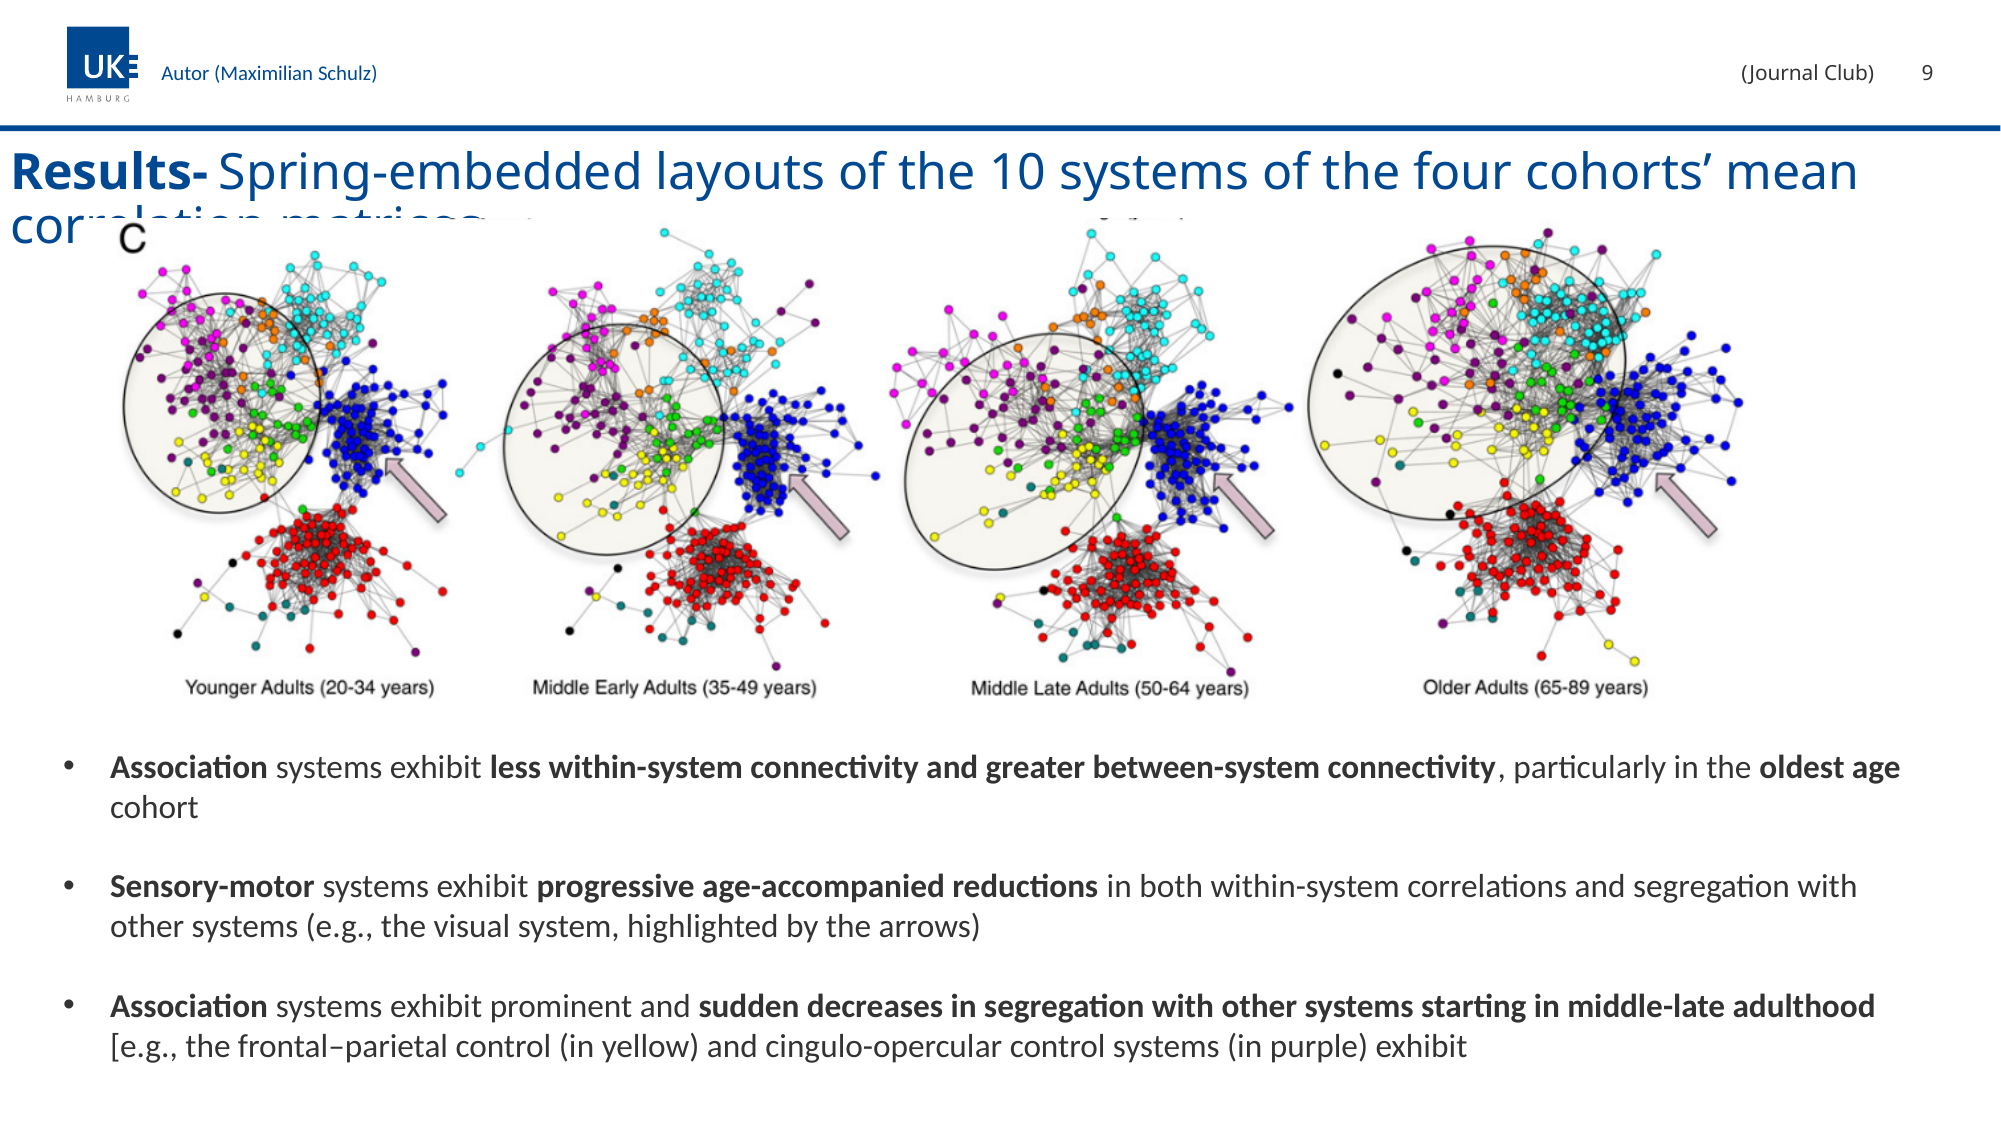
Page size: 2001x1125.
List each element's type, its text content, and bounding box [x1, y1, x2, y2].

title Results- Spring-embedded layouts of the 10 systems of the four cohorts’ mean correlation matrices [10, 146, 2001, 265]
slide_number Autor (Maximilian Schulz) [161, 54, 658, 90]
footer (Journal Club) [1023, 54, 1875, 90]
slide_number 9 [1875, 54, 1934, 90]
text_box Association systems exhibit less within-system connectivity and greater between-system connectivity, particularly in the oldest age cohort Sensory-motor systems exhibit progressive age-accompanied reductions in both within-system correlations and segregation with other systems (e.g., the visual system, highlighted by the arrows) Association systems exhibit prominent and sudden decreases in segregation with other systems starting in middle-late adulthood [e.g., the frontal–parietal control (in yellow) and cingulo-opercular control systems (in purple) exhibit [48, 737, 1939, 1072]
picture [87, 218, 1759, 713]
